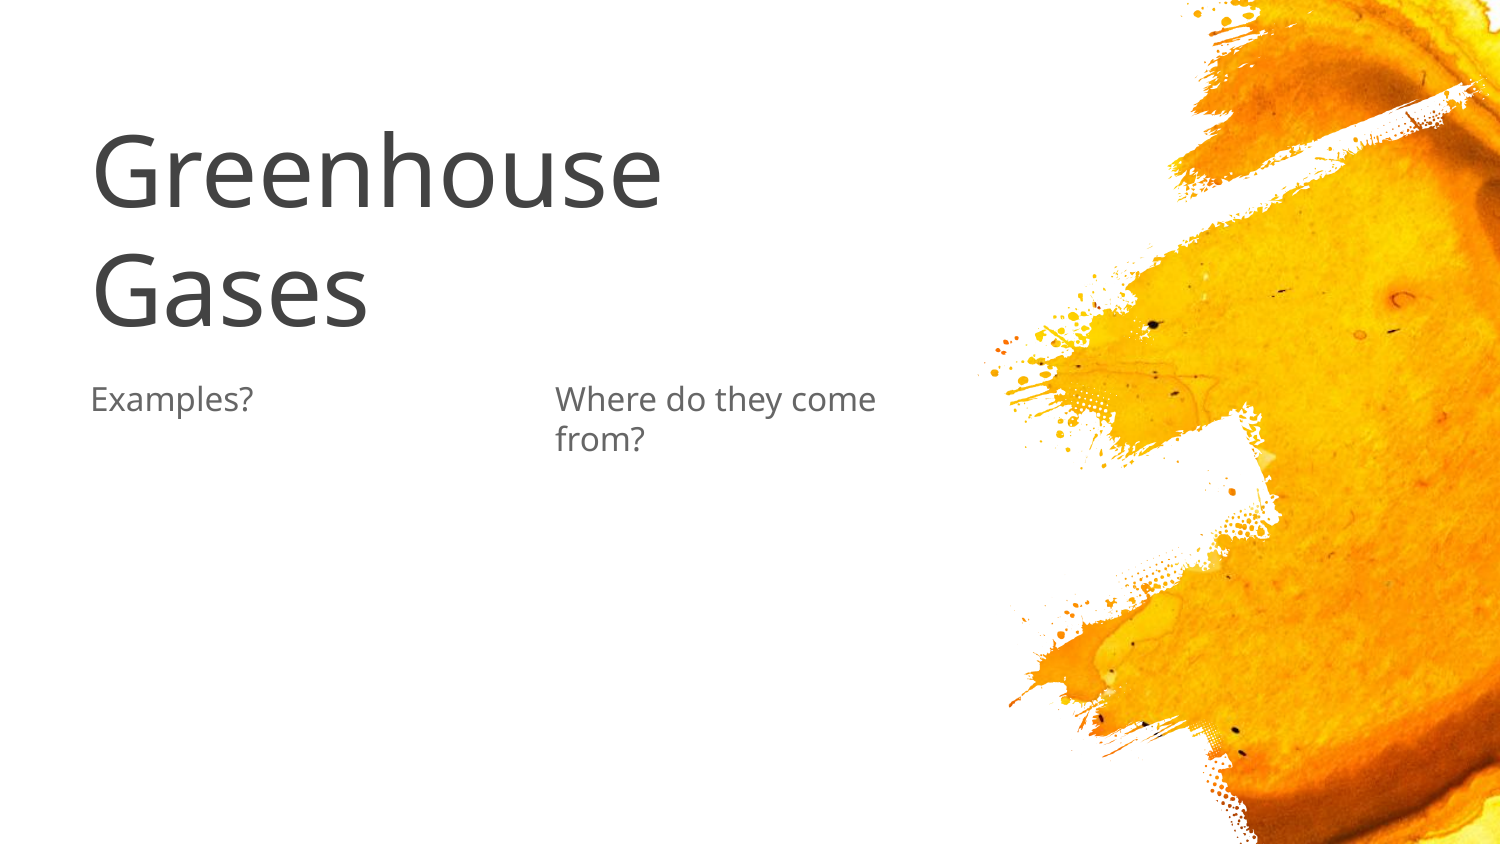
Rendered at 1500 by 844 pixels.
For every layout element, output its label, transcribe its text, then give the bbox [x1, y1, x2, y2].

list Examples? [75, 362, 514, 796]
list Where do they come from? [540, 362, 980, 796]
picture [0, 0, 1500, 844]
title Greenhouse Gases [75, 221, 980, 362]
